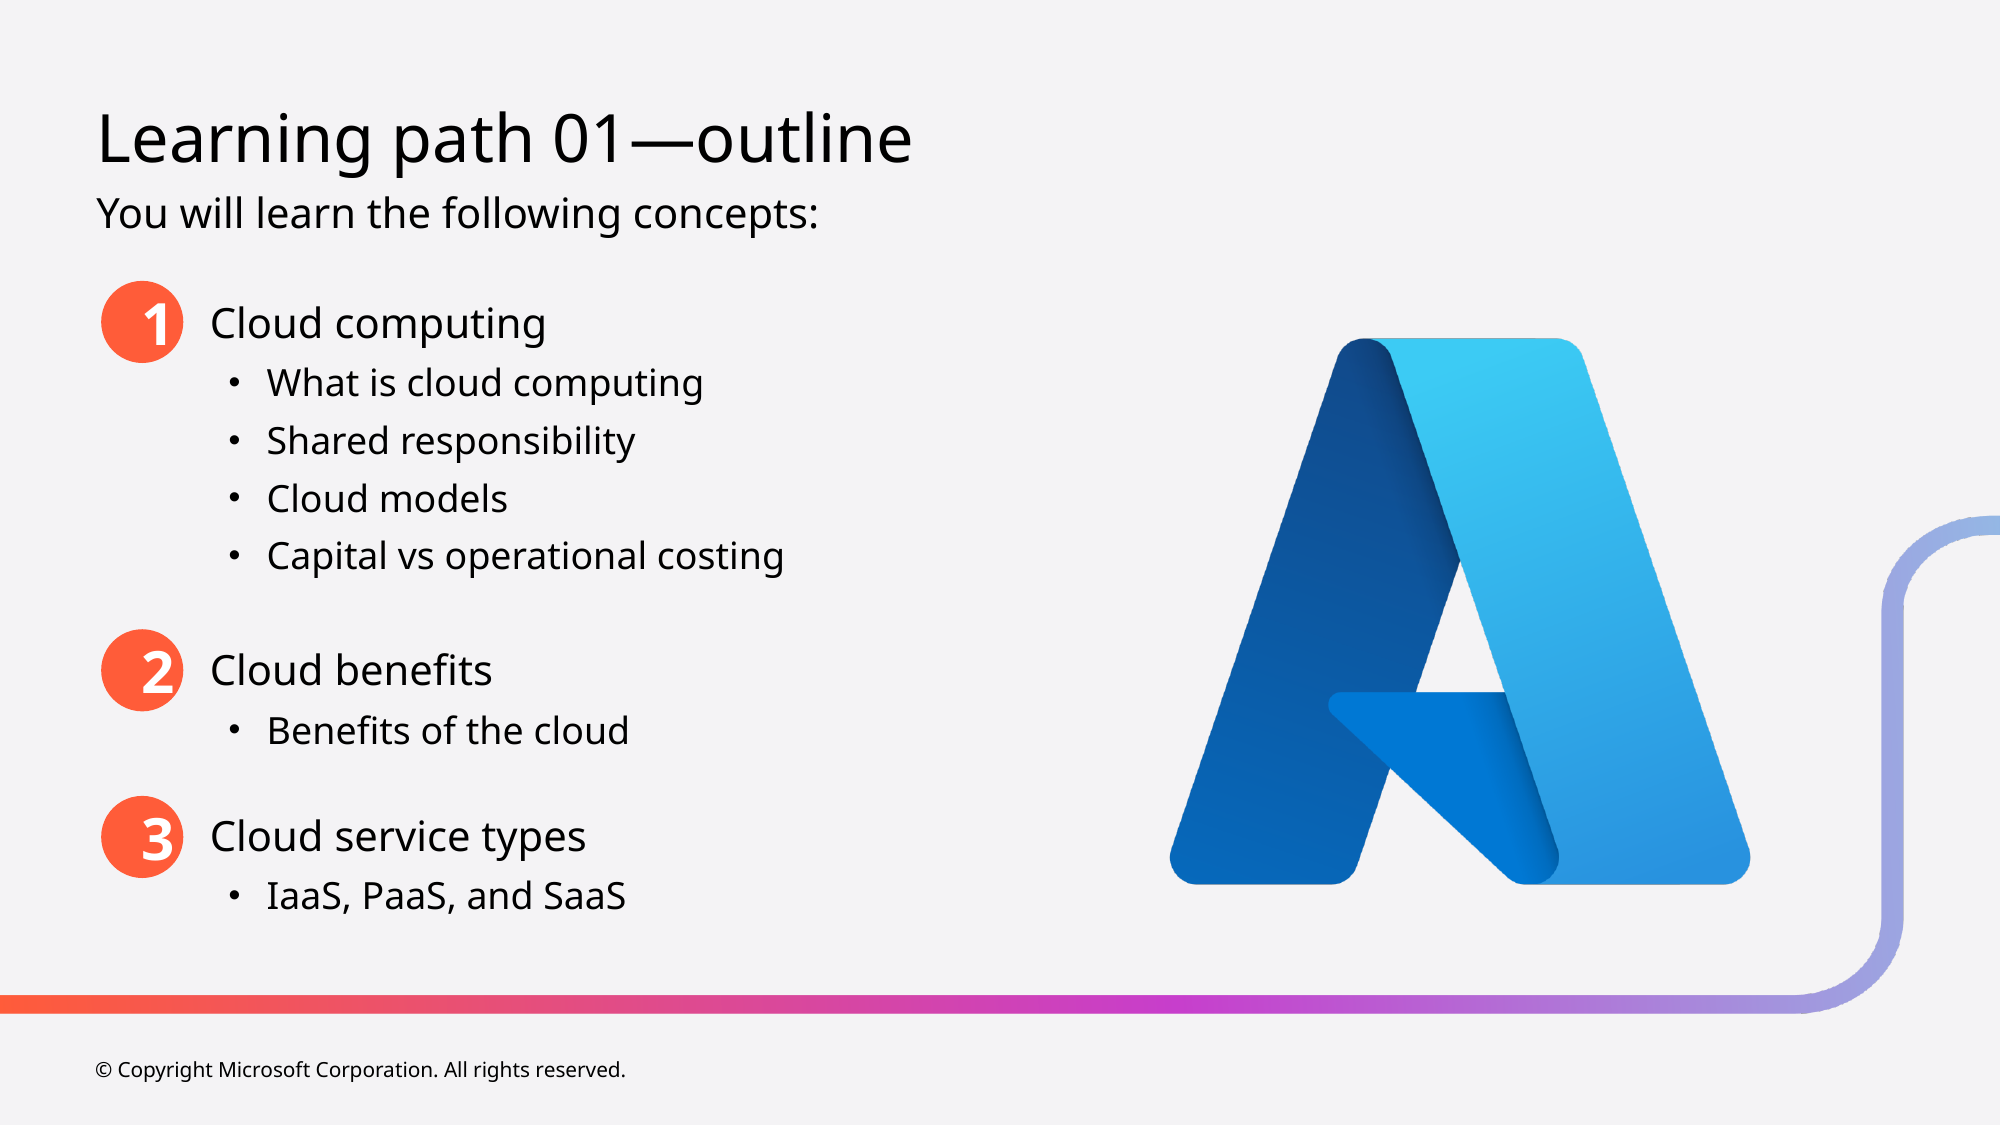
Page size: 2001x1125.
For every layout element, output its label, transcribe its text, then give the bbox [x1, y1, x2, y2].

text_box 2 [101, 629, 184, 712]
title Learning path 01―outline [96, 96, 1441, 177]
text_box You will learn the following concepts: [96, 187, 1903, 238]
text_box Cloud computing What is cloud computing Shared responsibility Cloud models Capital vs operational costing [209, 296, 1023, 578]
text_box Cloud benefits Benefits of the cloud [209, 644, 1023, 752]
footer © Copyright Microsoft Corporation. All rights reserved. [95, 1053, 776, 1086]
picture [0, 296, 2000, 1014]
text_box Cloud service types IaaS, PaaS, and SaaS [209, 809, 1023, 918]
text_box 3 [101, 795, 184, 879]
text_box 1 [101, 280, 184, 364]
